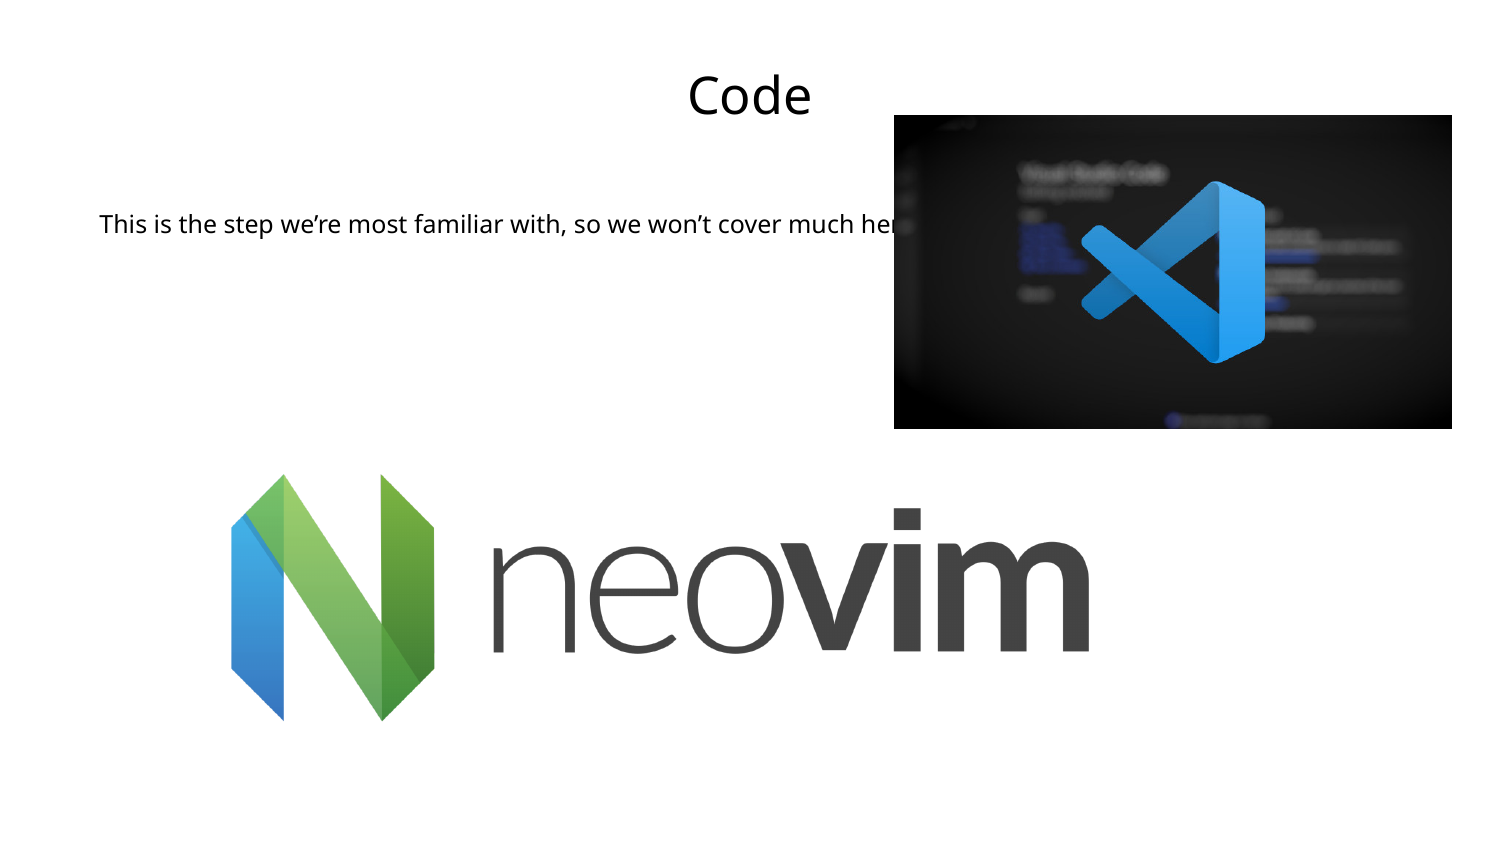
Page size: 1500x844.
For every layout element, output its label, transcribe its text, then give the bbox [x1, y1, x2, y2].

title Code [84, 48, 1416, 142]
list This is the step we’re most familiar with, so we won’t cover much here. [84, 189, 1416, 750]
picture [894, 114, 1453, 430]
picture [229, 473, 1091, 722]
